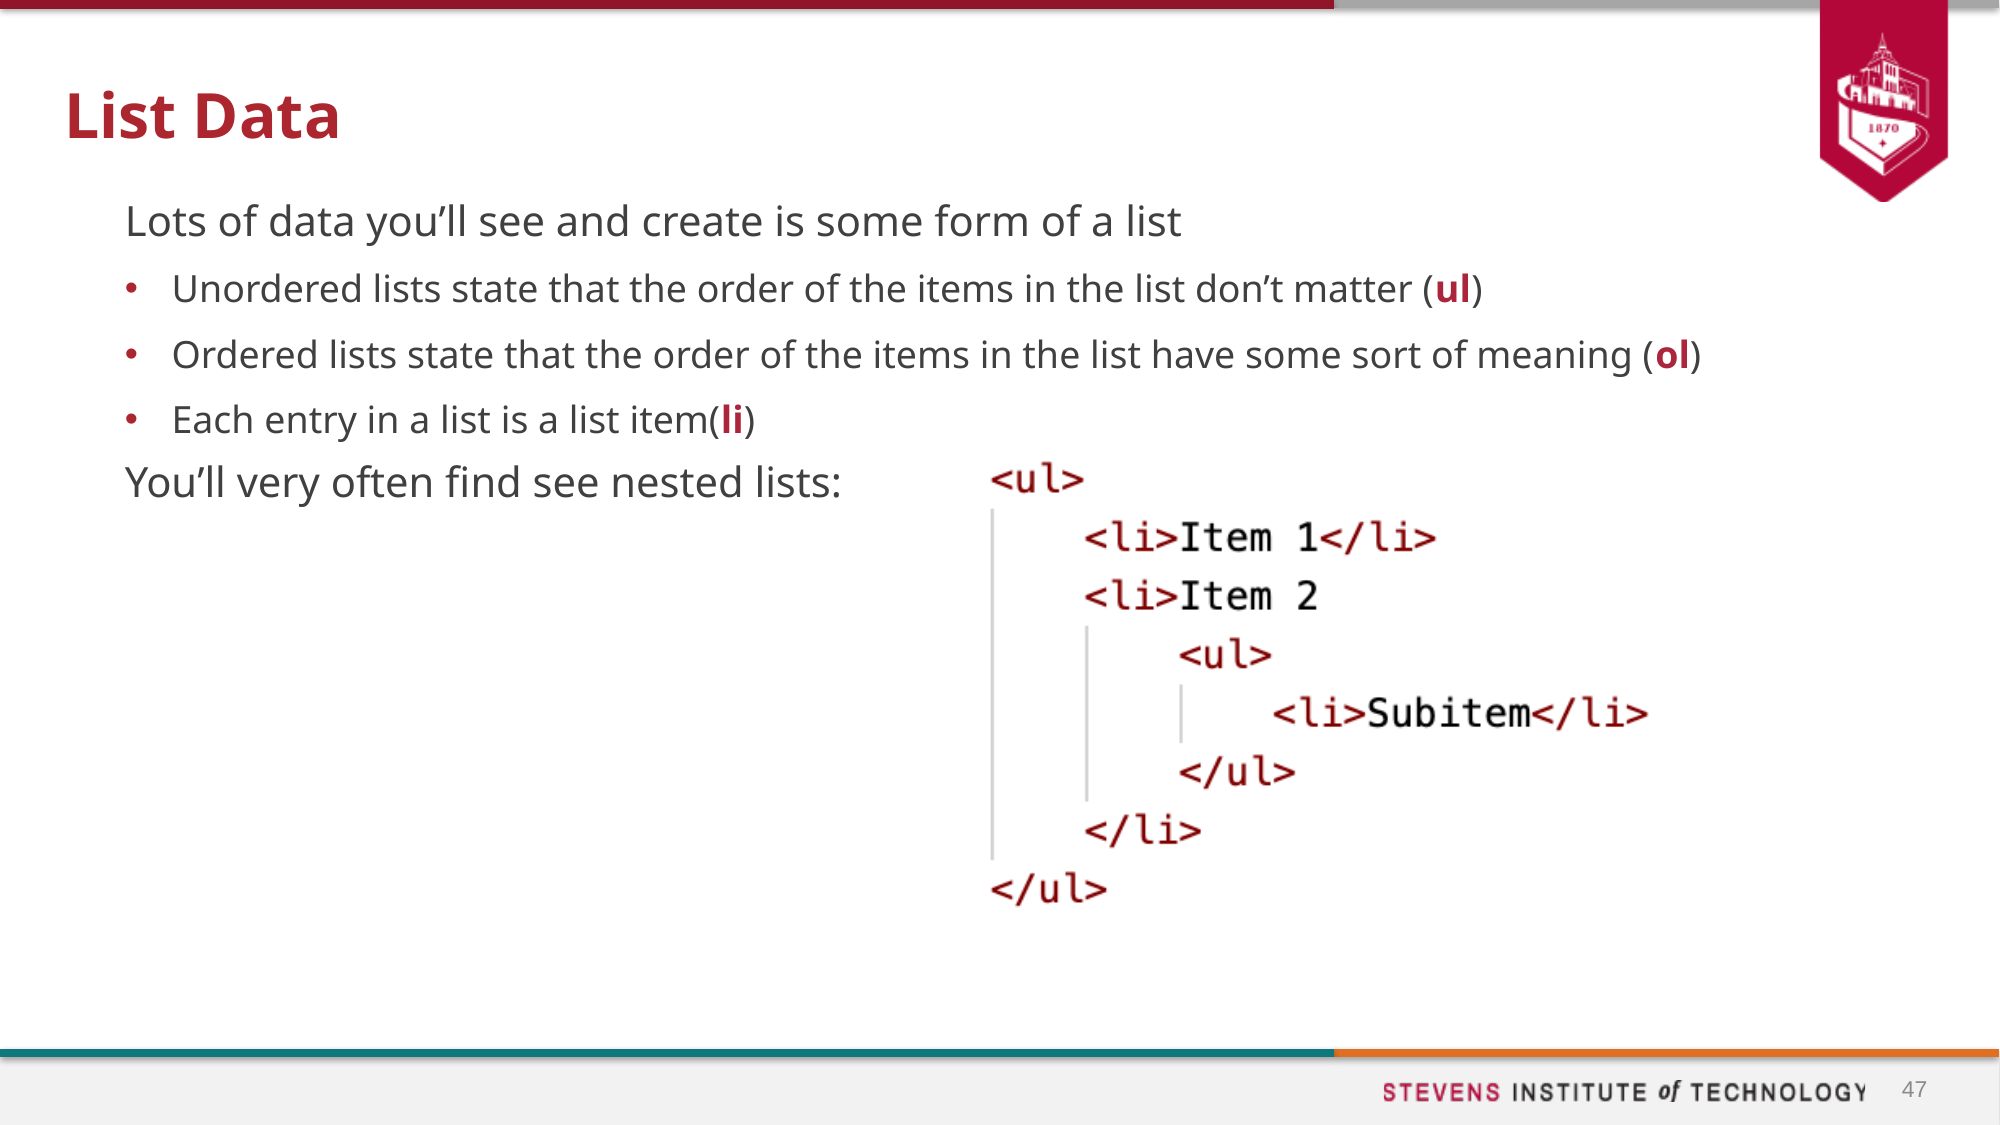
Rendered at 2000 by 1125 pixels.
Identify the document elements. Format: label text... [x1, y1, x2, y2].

picture [978, 457, 1721, 920]
slide_number 47 [1862, 1057, 1967, 1118]
title List Data [49, 68, 1647, 157]
list Lots of data you’ll see and create is some form of a list Unordered lists state that the order of the items in the list don’t matter (ul) Ordered lists state that the order of the items in the list have some sort of meaning (ol) Each entry in a list is a list item(li) You’ll very often find see nested lists: [109, 192, 1848, 975]
